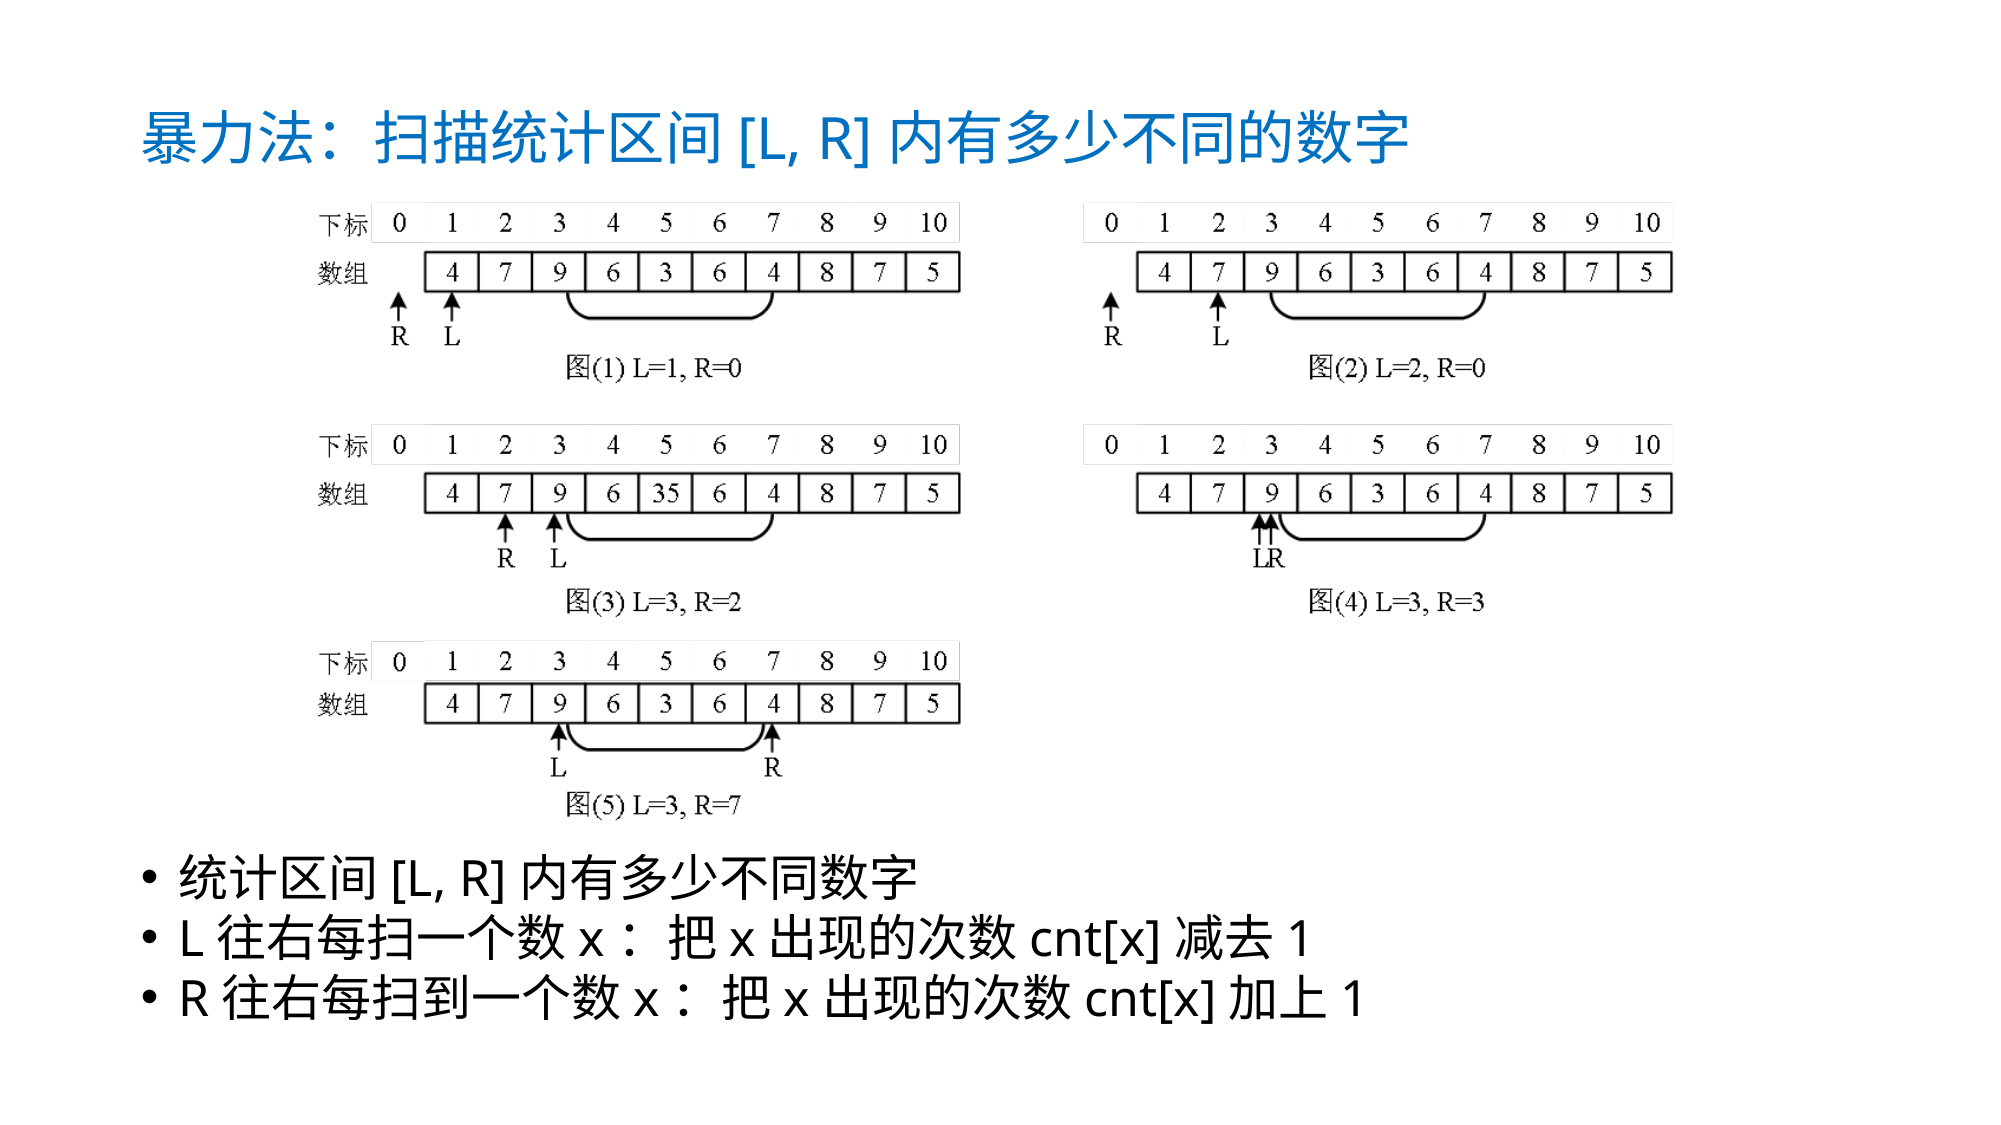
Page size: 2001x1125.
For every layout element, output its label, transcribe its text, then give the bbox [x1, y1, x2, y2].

picture [297, 200, 1675, 825]
list 统计区间[L, R]内有多少不同数字 L往右每扫一个数x：把x出现的次数cnt[x]减去1 R往右每扫到一个数x：把x出现的次数cnt[x]加上1 [125, 838, 1839, 1059]
title 暴力法：扫描统计区间[L, R]内有多少不同的数字 [125, 86, 1508, 196]
